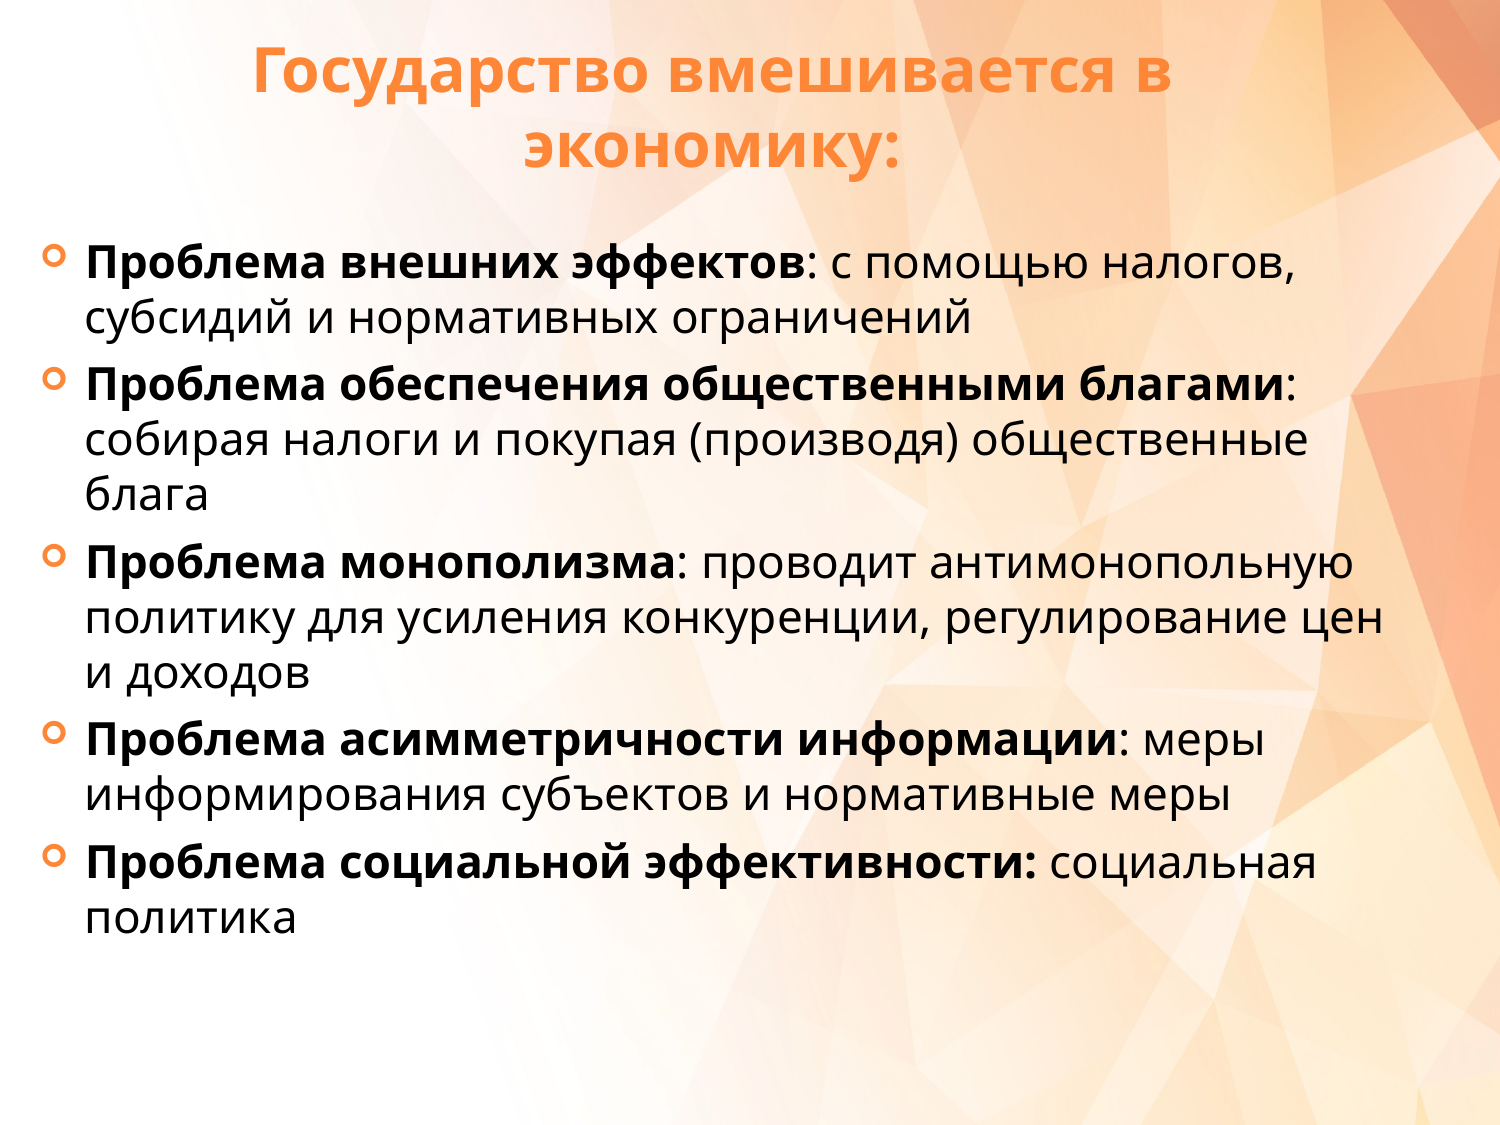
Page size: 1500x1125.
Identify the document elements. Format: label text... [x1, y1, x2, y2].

title Государство вмешивается в экономику: [99, 0, 1325, 188]
list Проблема внешних эффектов: с помощью налогов, субсидий и нормативных ограничений Проблема обеспечения общественными благами: собирая налоги и покупая (производя) общественные блага Проблема монополизма: проводит антимонопольную политику для усиления конкуренции, регулирование цен и доходов Проблема асимметричности информации: меры информирования субъектов и нормативные меры Проблема социальной эффективности: социальная политика [24, 224, 1438, 976]
